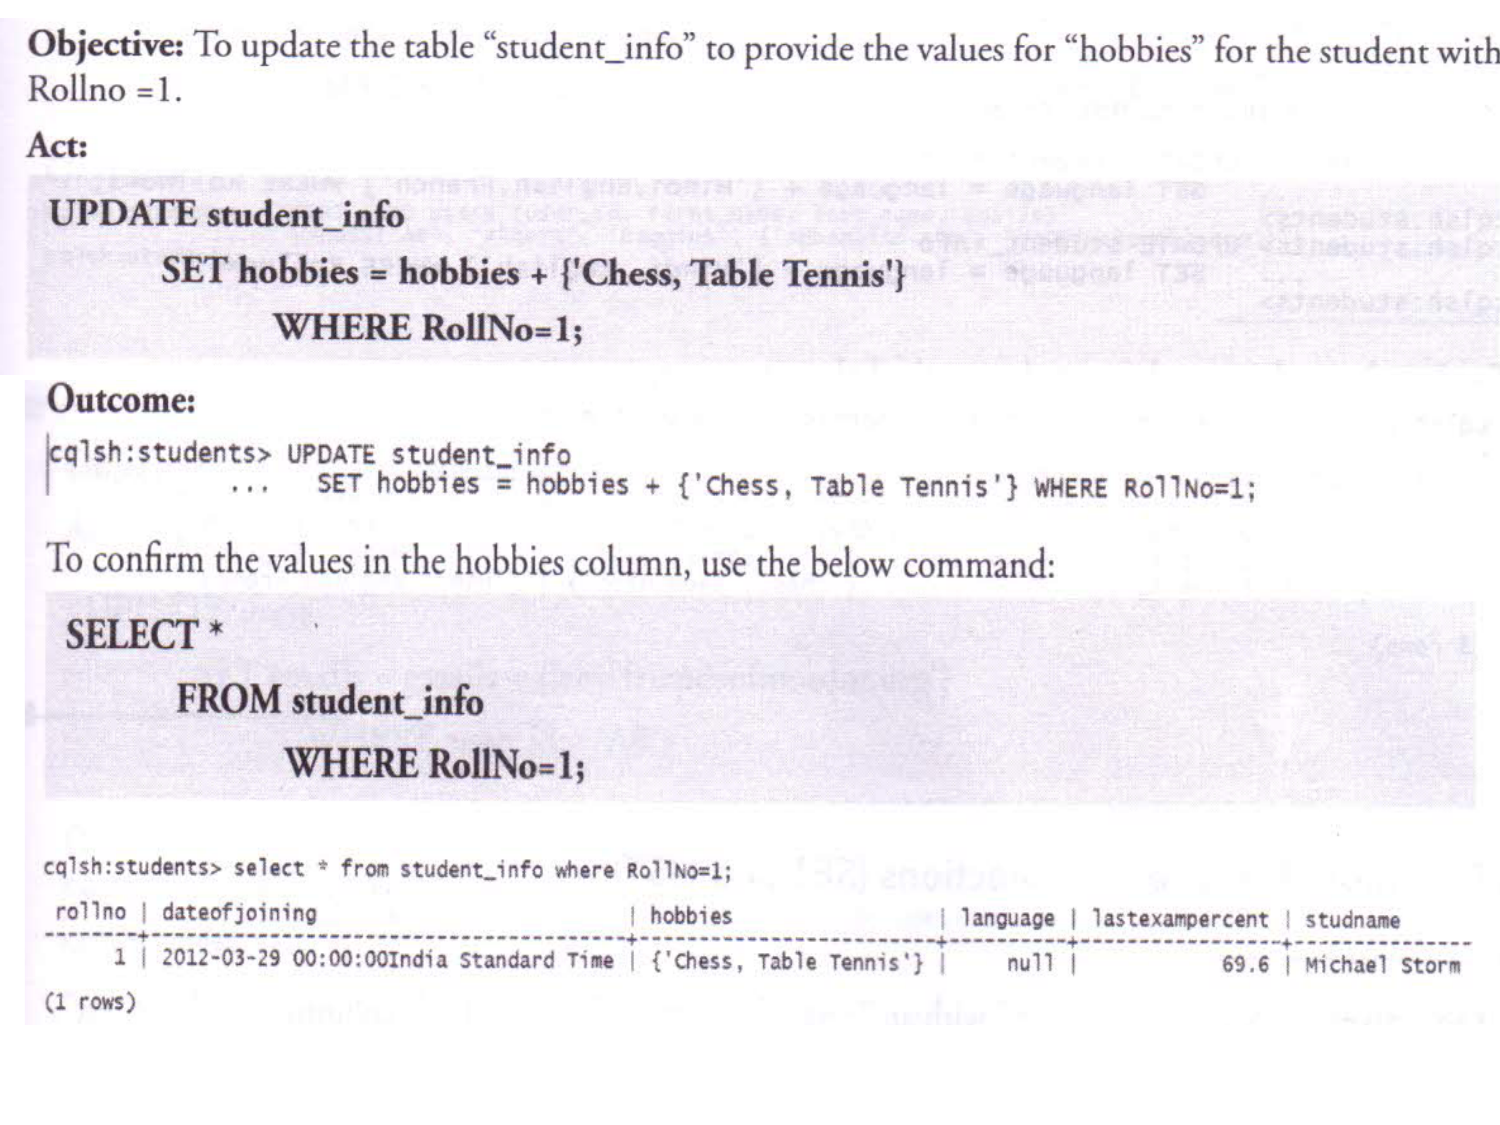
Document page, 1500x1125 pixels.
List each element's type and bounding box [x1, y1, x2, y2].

picture [0, 18, 1500, 376]
picture [24, 379, 1500, 1026]
